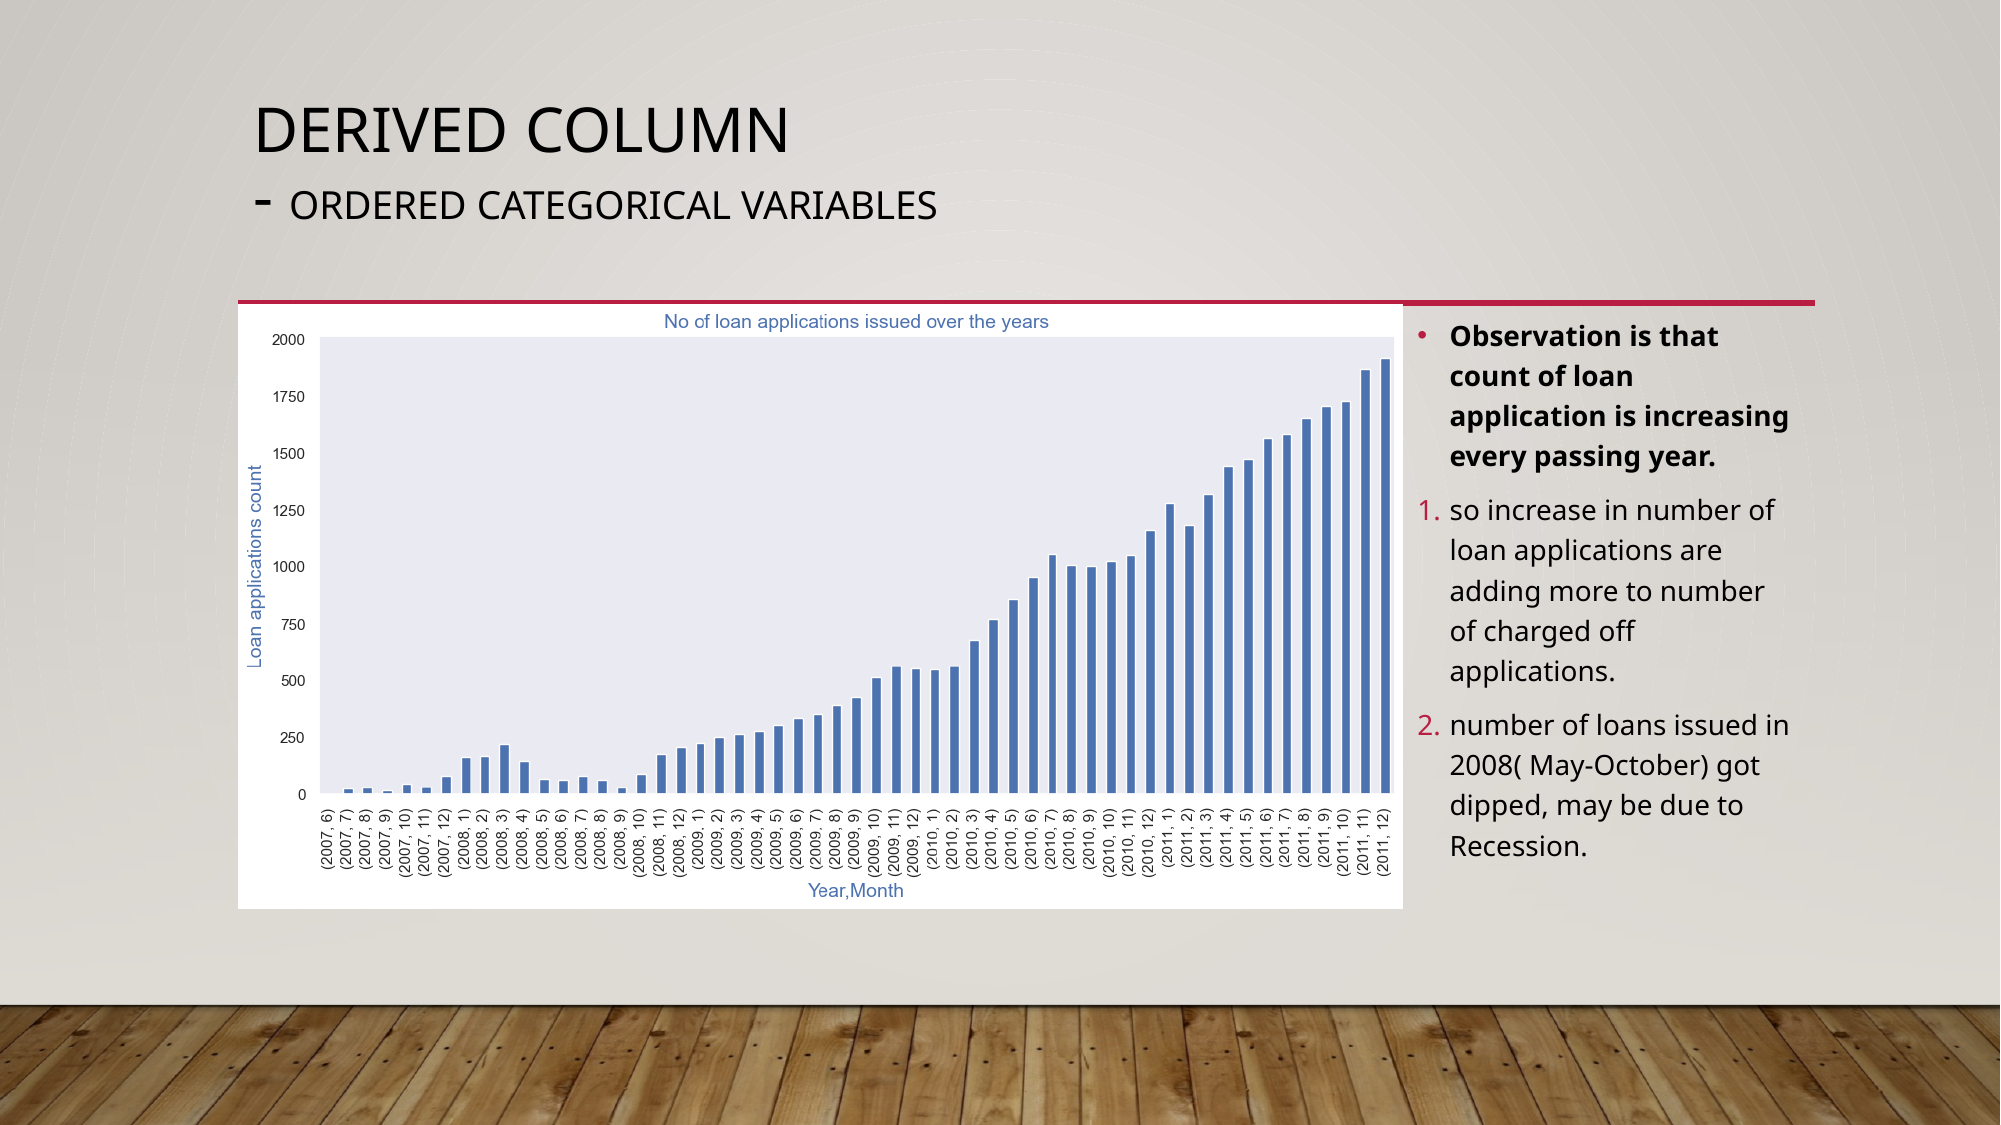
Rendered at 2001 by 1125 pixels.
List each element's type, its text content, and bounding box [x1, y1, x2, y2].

list Observation is that count of loan application is increasing every passing year. so increase in number of loan applications are adding more to number of charged off applications. number of loans issued in 2008( May-October) got dipped, may be due to Recession. [1403, 304, 1814, 909]
picture [0, 1005, 2000, 1125]
title Derived Column - Ordered Categorical Variables [238, 91, 1814, 242]
picture [237, 303, 1403, 909]
